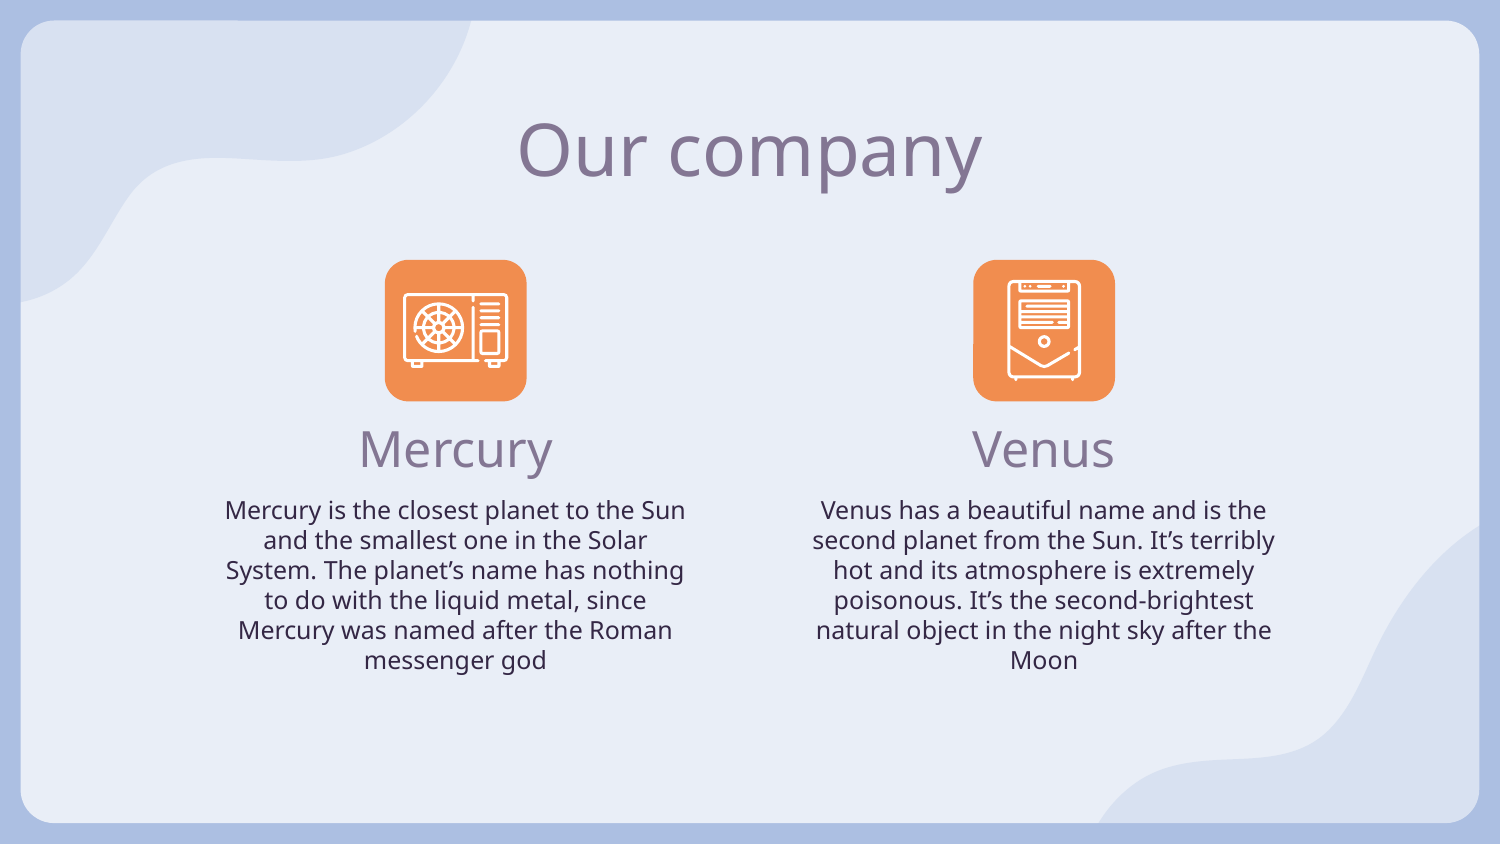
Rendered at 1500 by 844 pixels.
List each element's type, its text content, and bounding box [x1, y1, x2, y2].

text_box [402, 292, 509, 369]
text_box [973, 259, 1116, 402]
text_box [1007, 279, 1082, 382]
title Venus [793, 401, 1295, 479]
subtitle Venus has a beautiful name and is the second planet from the Sun. It’s terribly hot and its atmosphere is extremely poisonous. It’s the second-brightest natural object in the night sky after the Moon [793, 479, 1295, 692]
title Mercury [204, 401, 707, 479]
subtitle Mercury is the closest planet to the Sun and the smallest one in the Solar System. The planet’s name has nothing to do with the liquid metal, since Mercury was named after the Roman messenger god [204, 479, 707, 692]
title Our company [118, 88, 1382, 200]
text_box [384, 259, 527, 402]
